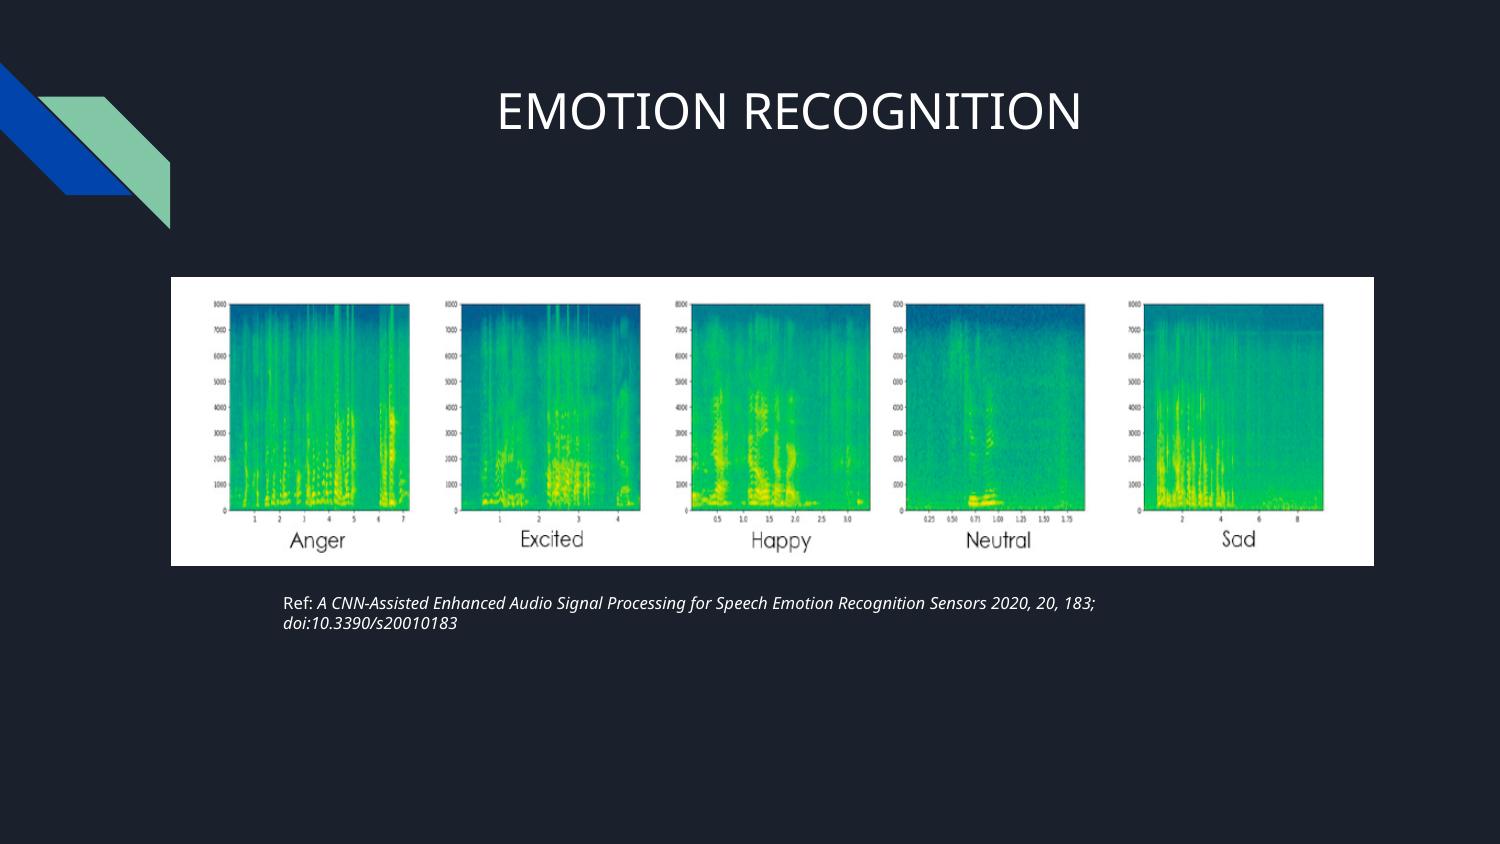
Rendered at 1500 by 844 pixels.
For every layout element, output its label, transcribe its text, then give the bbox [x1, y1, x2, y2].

text_box Ref: A CNN-Assisted Enhanced Audio Signal Processing for Speech Emotion Recognition Sensors 2020, 20, 183; doi:10.3390/s20010183 [268, 577, 1232, 658]
title EMOTION RECOGNITION [212, 64, 1368, 215]
picture [171, 277, 1374, 567]
